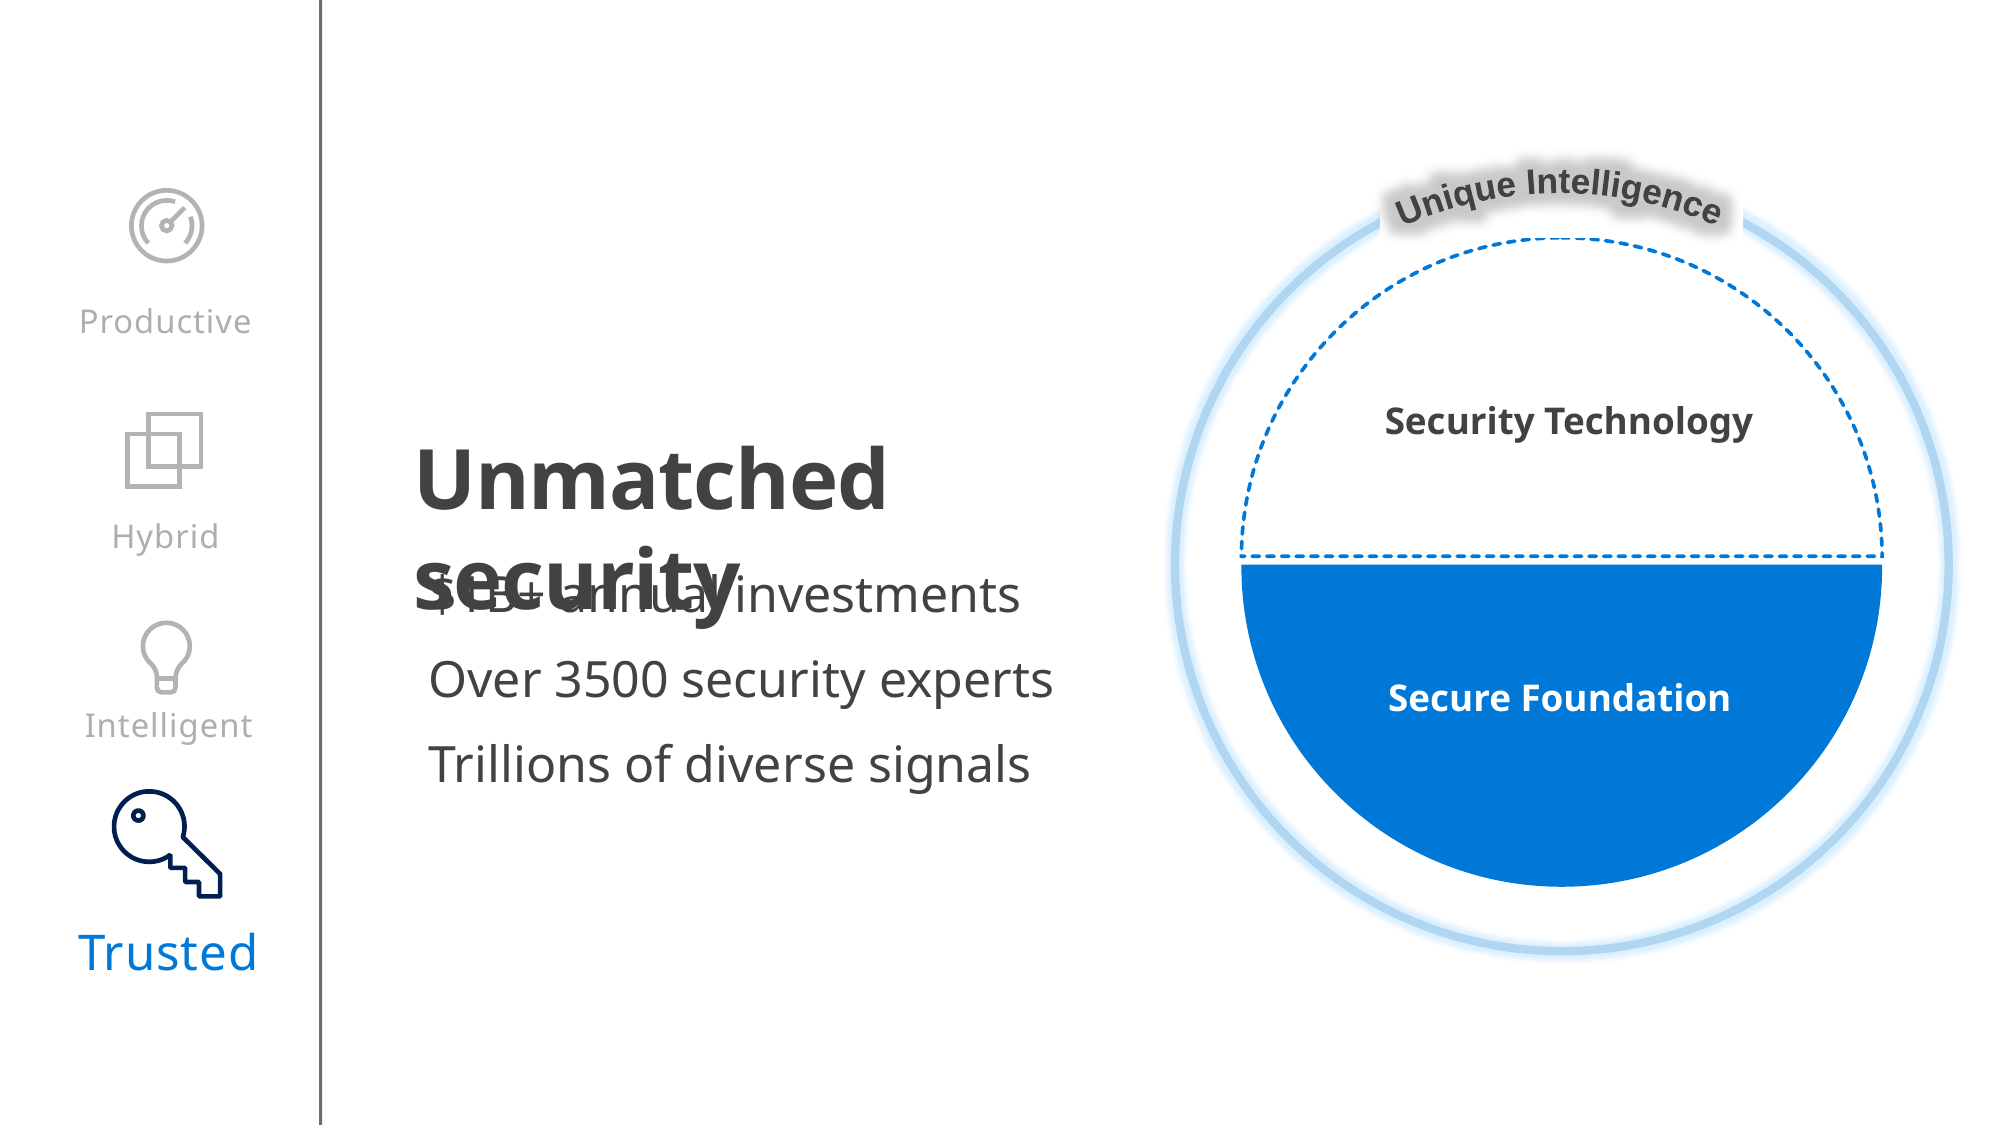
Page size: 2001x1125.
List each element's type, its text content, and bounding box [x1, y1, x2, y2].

table_cell Service state [1381, 155, 1735, 238]
text_box Trusted [63, 914, 274, 988]
text_box Security Technology [1379, 397, 1759, 442]
text_box [142, 622, 191, 693]
text_box [130, 189, 203, 262]
text_box Secure Foundation [1388, 675, 1732, 720]
text_box Unmatched security [413, 426, 1191, 627]
text_box Intelligent [70, 697, 268, 752]
text_box [1173, 221, 1950, 953]
text_box Hybrid [96, 508, 235, 563]
text_box $1B+ annual investments Over 3500 security experts Trillions of diverse signals [428, 627, 1073, 793]
text_box Productive [64, 293, 267, 348]
text_box [114, 791, 221, 897]
text_box [1379, 119, 1744, 239]
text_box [127, 413, 202, 487]
